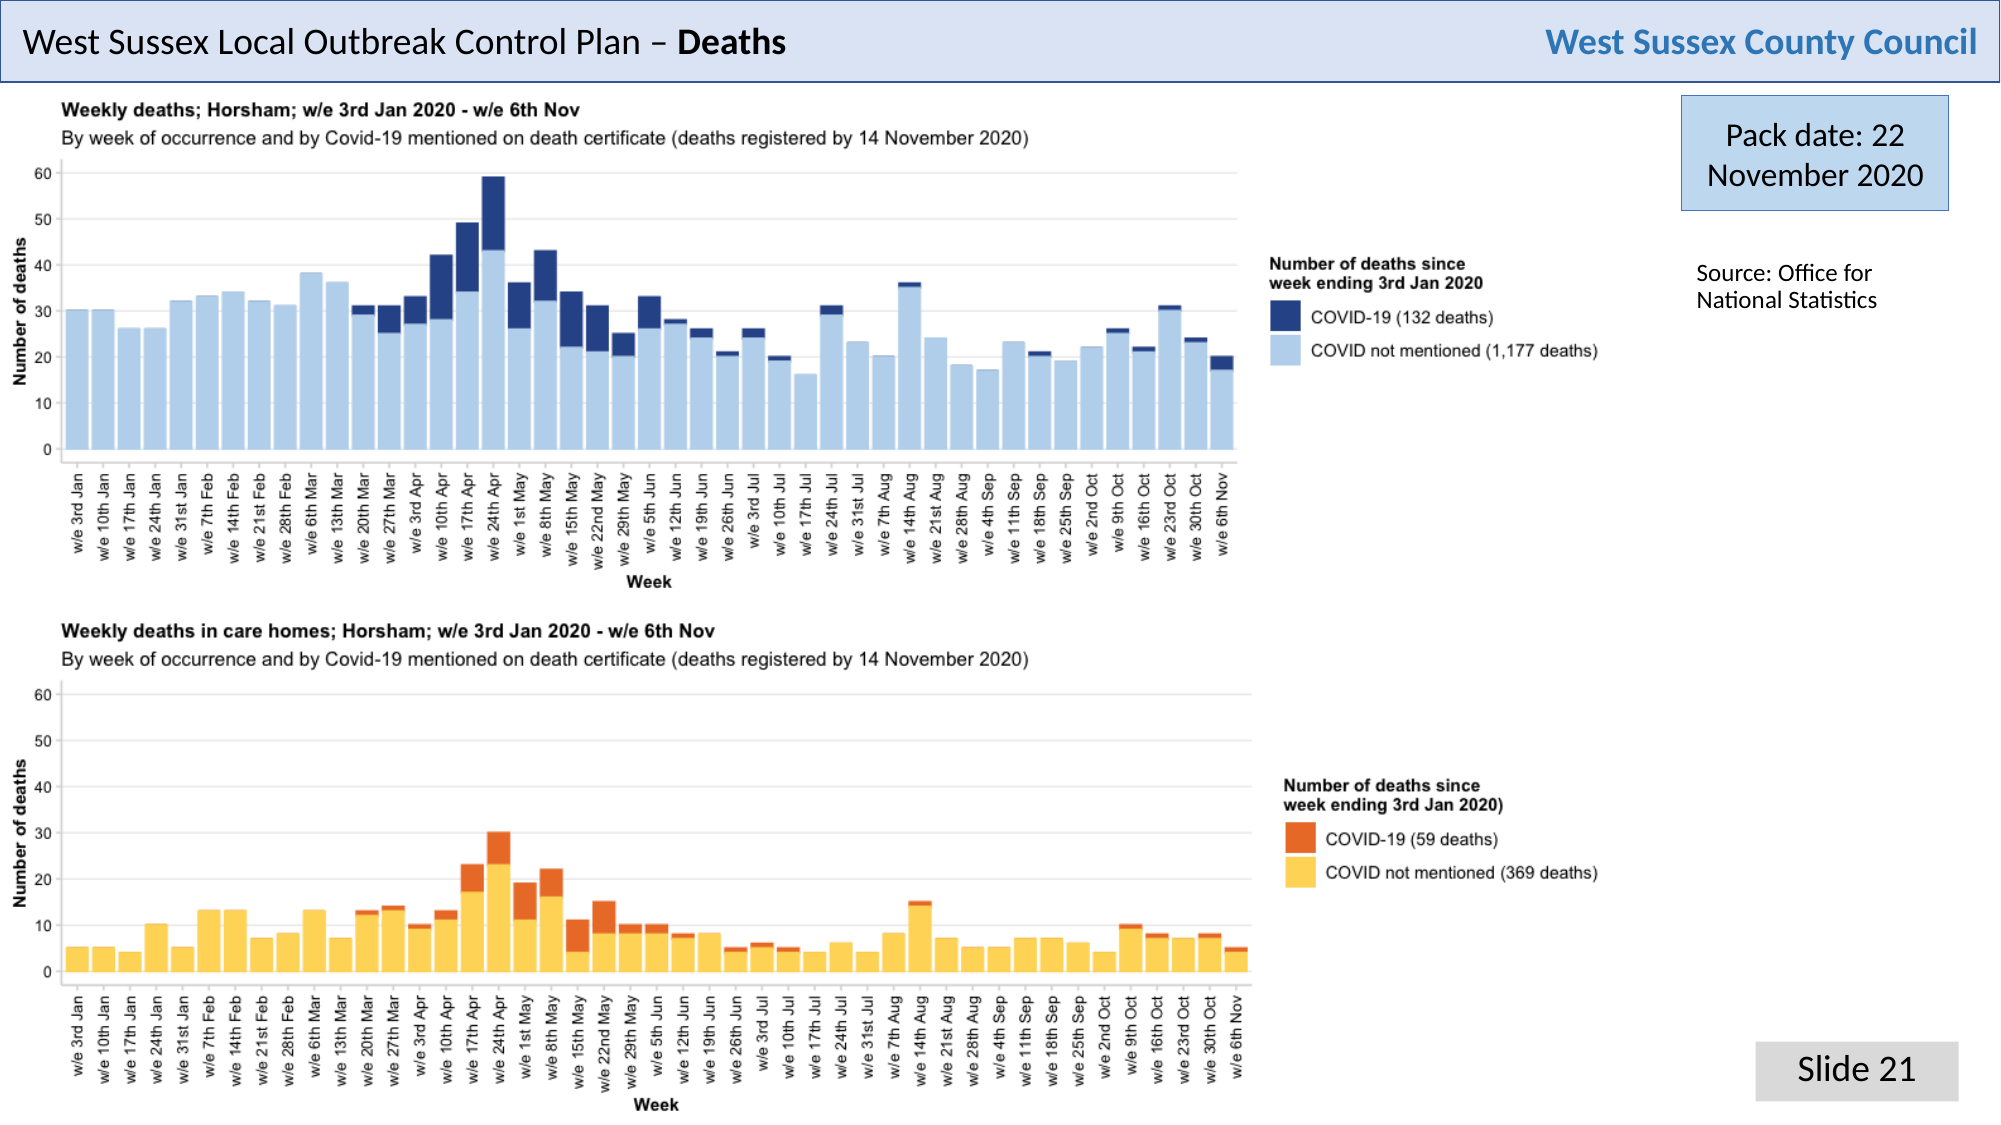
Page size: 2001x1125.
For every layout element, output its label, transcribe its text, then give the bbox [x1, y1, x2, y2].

list Slide 21 [1755, 1041, 1959, 1102]
list Source: Office for National Statistics [1681, 252, 1959, 289]
picture [3, 91, 1619, 602]
picture [3, 612, 1619, 1125]
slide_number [1681, 95, 1949, 211]
